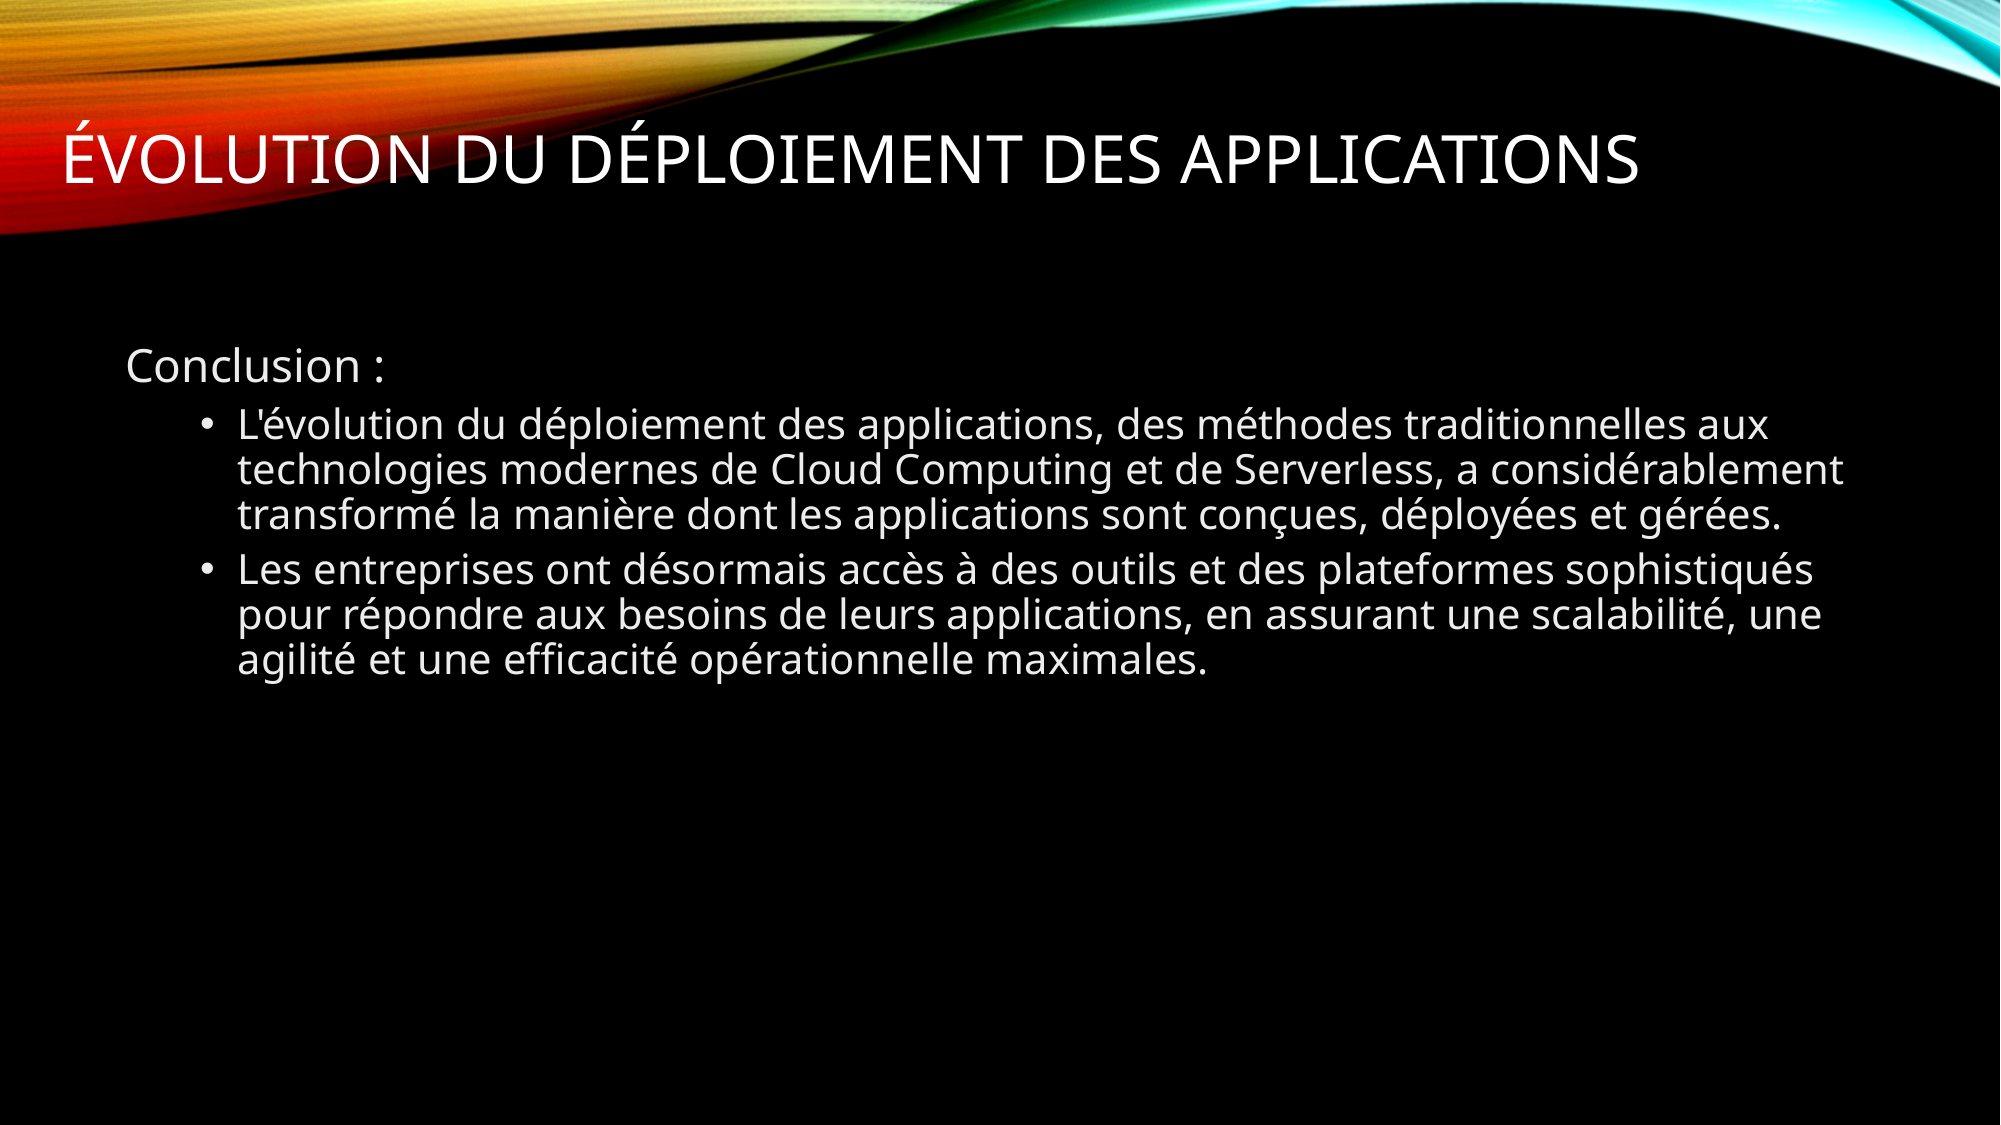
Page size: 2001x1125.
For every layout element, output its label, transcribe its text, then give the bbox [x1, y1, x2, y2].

title ÉVOLUTION du DÉPLOIEMENT des applications [45, 104, 1938, 220]
picture [0, 0, 2000, 237]
list Conclusion : L'évolution du déploiement des applications, des méthodes traditionnelles aux technologies modernes de Cloud Computing et de Serverless, a considérablement transformé la manière dont les applications sont conçues, déployées et gérées. Les entreprises ont désormais accès à des outils et des plateformes sophistiqués pour répondre aux besoins de leurs applications, en assurant une scalabilité, une agilité et une efficacité opérationnelle maximales. [110, 335, 1885, 1021]
